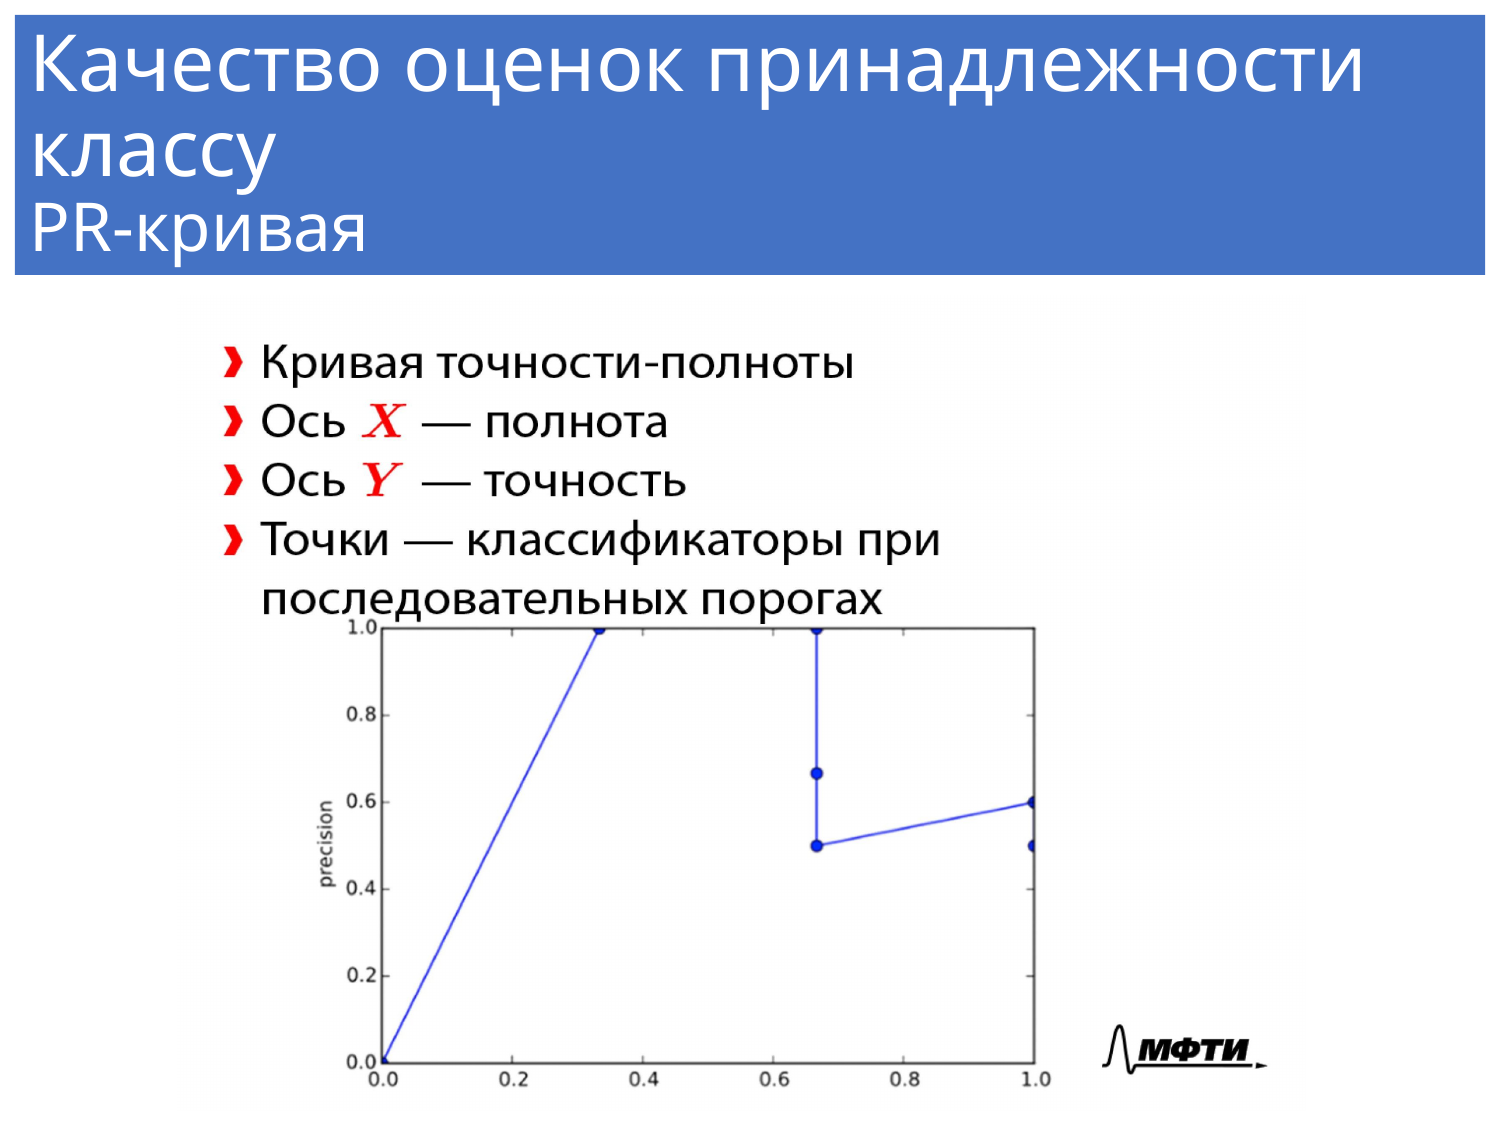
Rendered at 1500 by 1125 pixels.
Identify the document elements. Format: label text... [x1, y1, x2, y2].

title Качество оценок принадлежности классу PR-кривая [14, 14, 1486, 275]
picture [177, 295, 1306, 1111]
